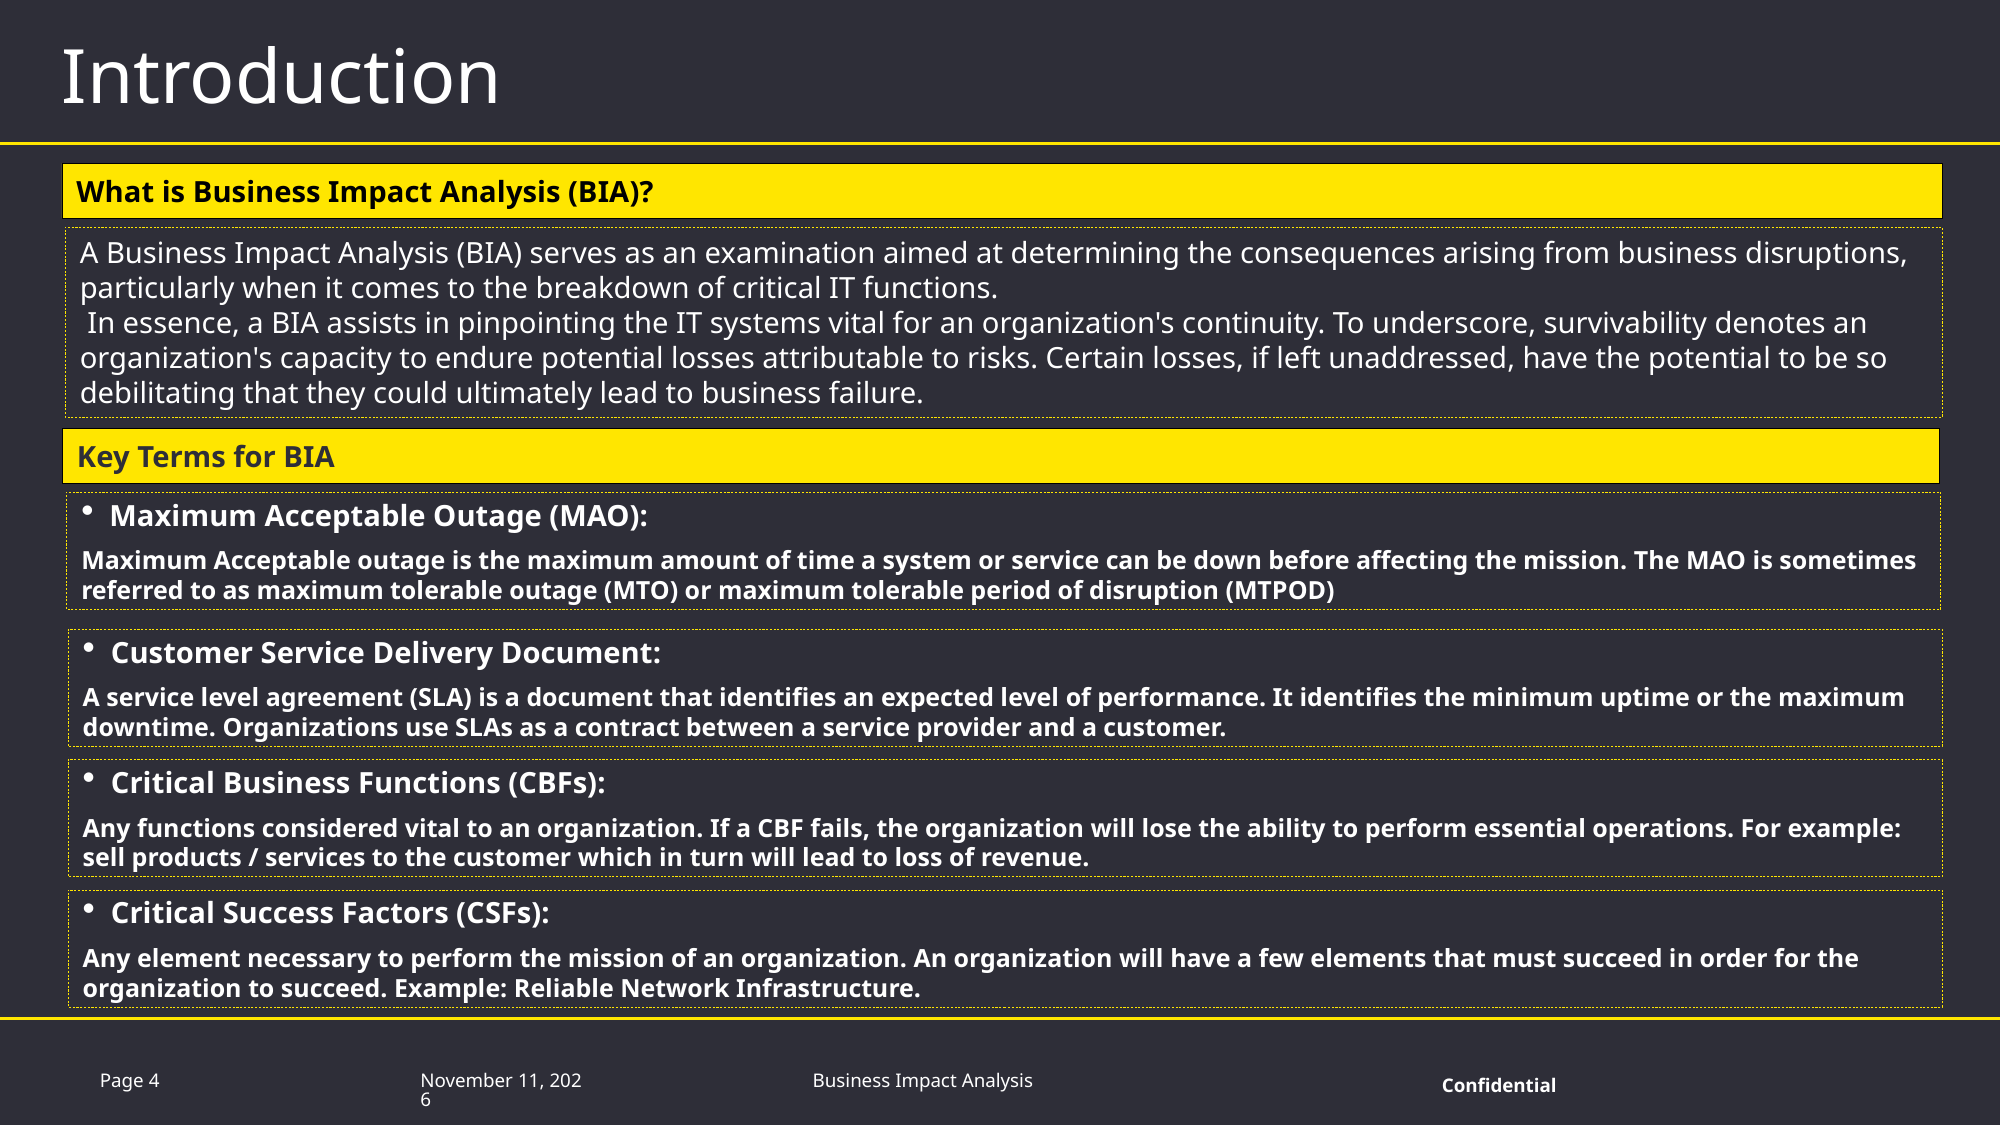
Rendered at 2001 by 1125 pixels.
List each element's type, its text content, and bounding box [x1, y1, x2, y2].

text_box Key Terms for BIA [62, 428, 1940, 483]
text_box What is Business Impact Analysis (BIA)? [61, 163, 1943, 219]
text_box Maximum Acceptable Outage (MAO): Maximum Acceptable outage is the maximum amount of time a system or service can be down before affecting the mission. The MAO is sometimes referred to as maximum tolerable outage (MTO) or maximum tolerable period of disruption (MTPOD) [66, 492, 1941, 610]
text_box Critical Success Factors (CSFs): Any element necessary to perform the mission of an organization. An organization will have a few elements that must succeed in order for the organization to succeed. Example: Reliable Network Infrastructure. [67, 889, 1943, 1007]
text_box Introduction [61, 36, 1900, 120]
text_box Critical Business Functions (CBFs): Any functions considered vital to an organization. If a CBF fails, the organization will lose the ability to perform essential operations. For example: sell products / services to the customer which in turn will lead to loss of revenue. [67, 759, 1943, 877]
text_box A Business Impact Analysis (BIA) serves as an examination aimed at determining the consequences arising from business disruptions, particularly when it comes to the breakdown of critical IT functions. In essence, a BIA assists in pinpointing the IT systems vital for an organization's continuity. To underscore, survivability denotes an organization's capacity to endure potential losses attributable to risks. Certain losses, if left unaddressed, have the potential to be so debilitating that they could ultimately lead to business failure. [65, 227, 1943, 417]
text_box Customer Service Delivery Document: A service level agreement (SLA) is a document that identifies an expected level of performance. It identifies the minimum uptime or the maximum downtime. Organizations use SLAs as a contract between a service provider and a customer. [67, 629, 1943, 747]
